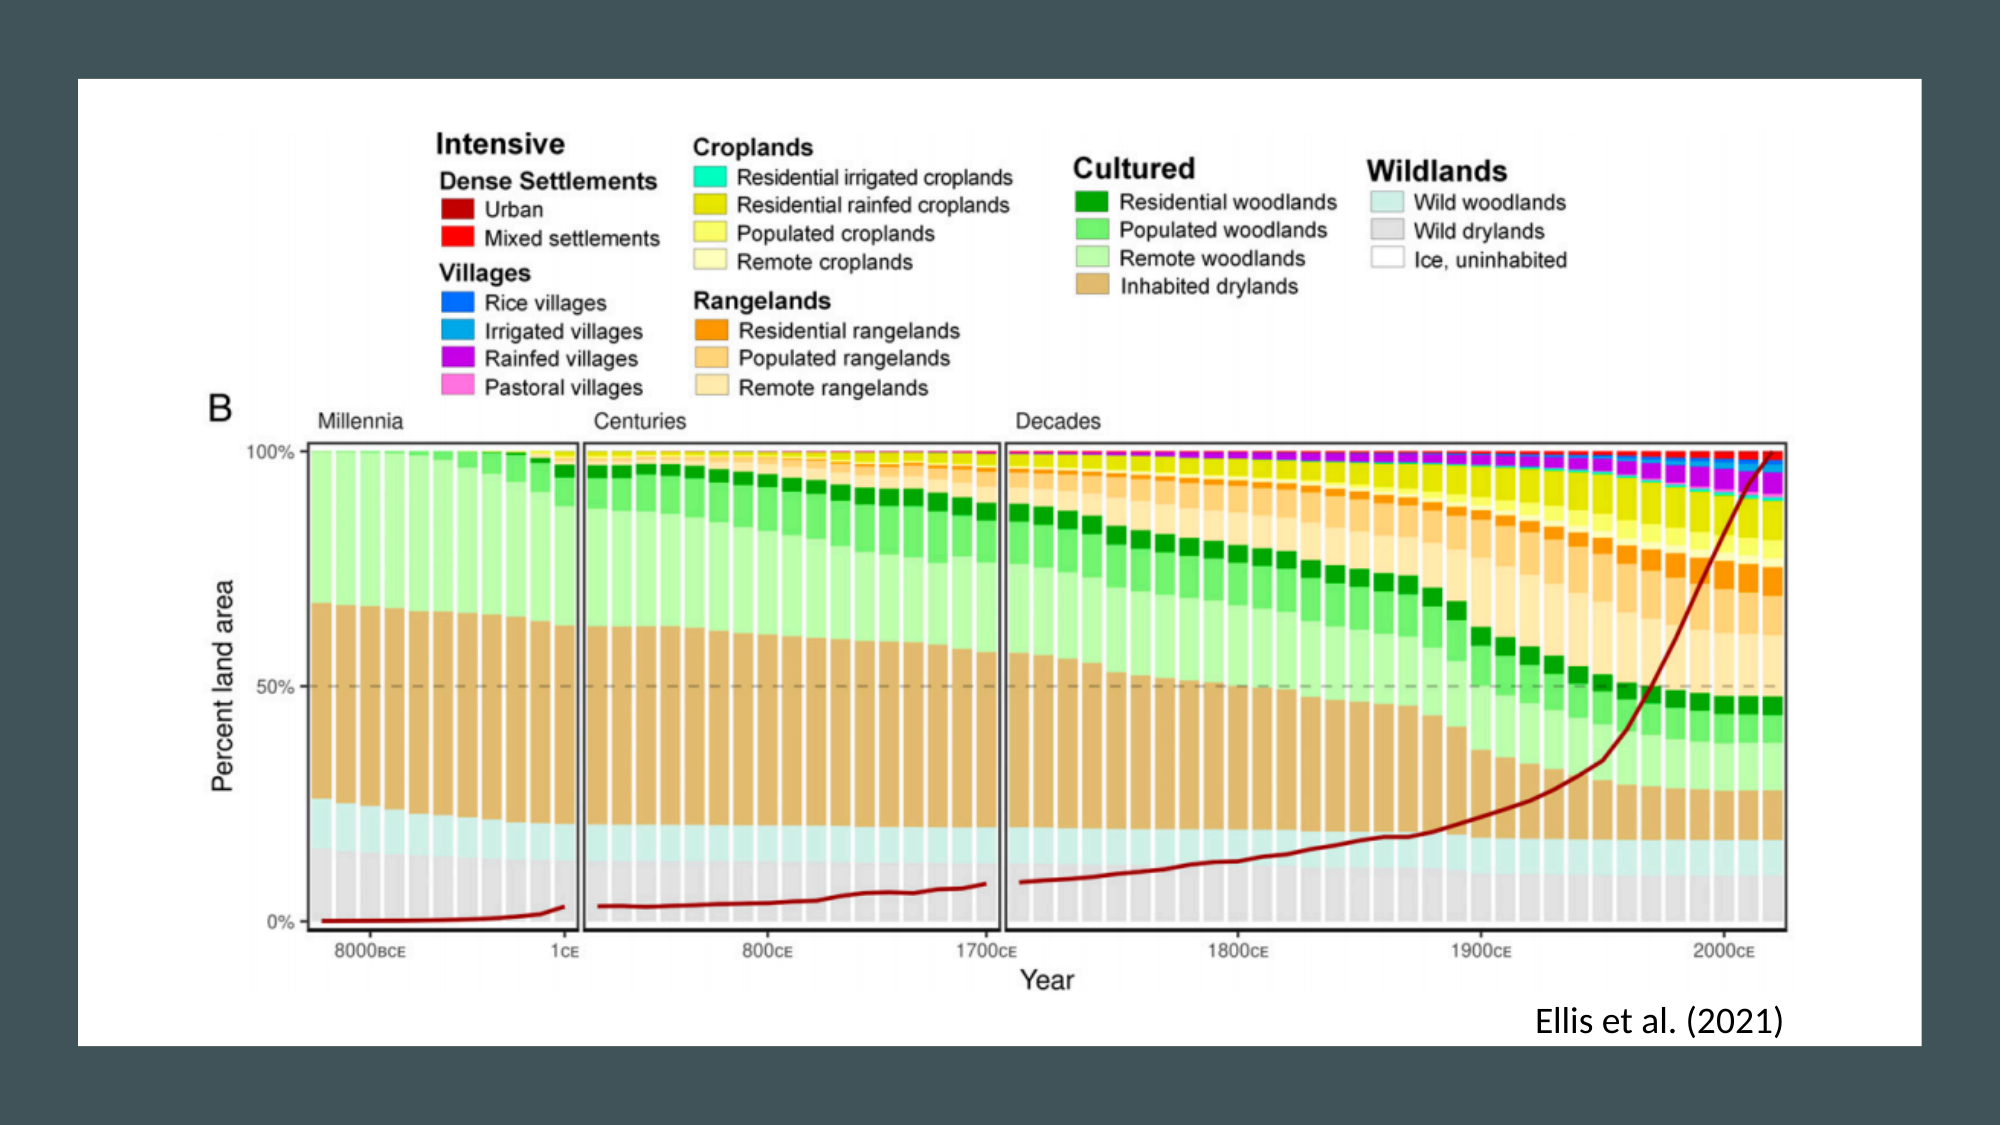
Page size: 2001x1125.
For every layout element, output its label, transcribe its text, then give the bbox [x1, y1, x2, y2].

text_box [0, 0, 2000, 1125]
text_box Ellis et al. (2021) [1520, 989, 1918, 1049]
text_box [77, 77, 1923, 1048]
picture [198, 130, 1802, 997]
